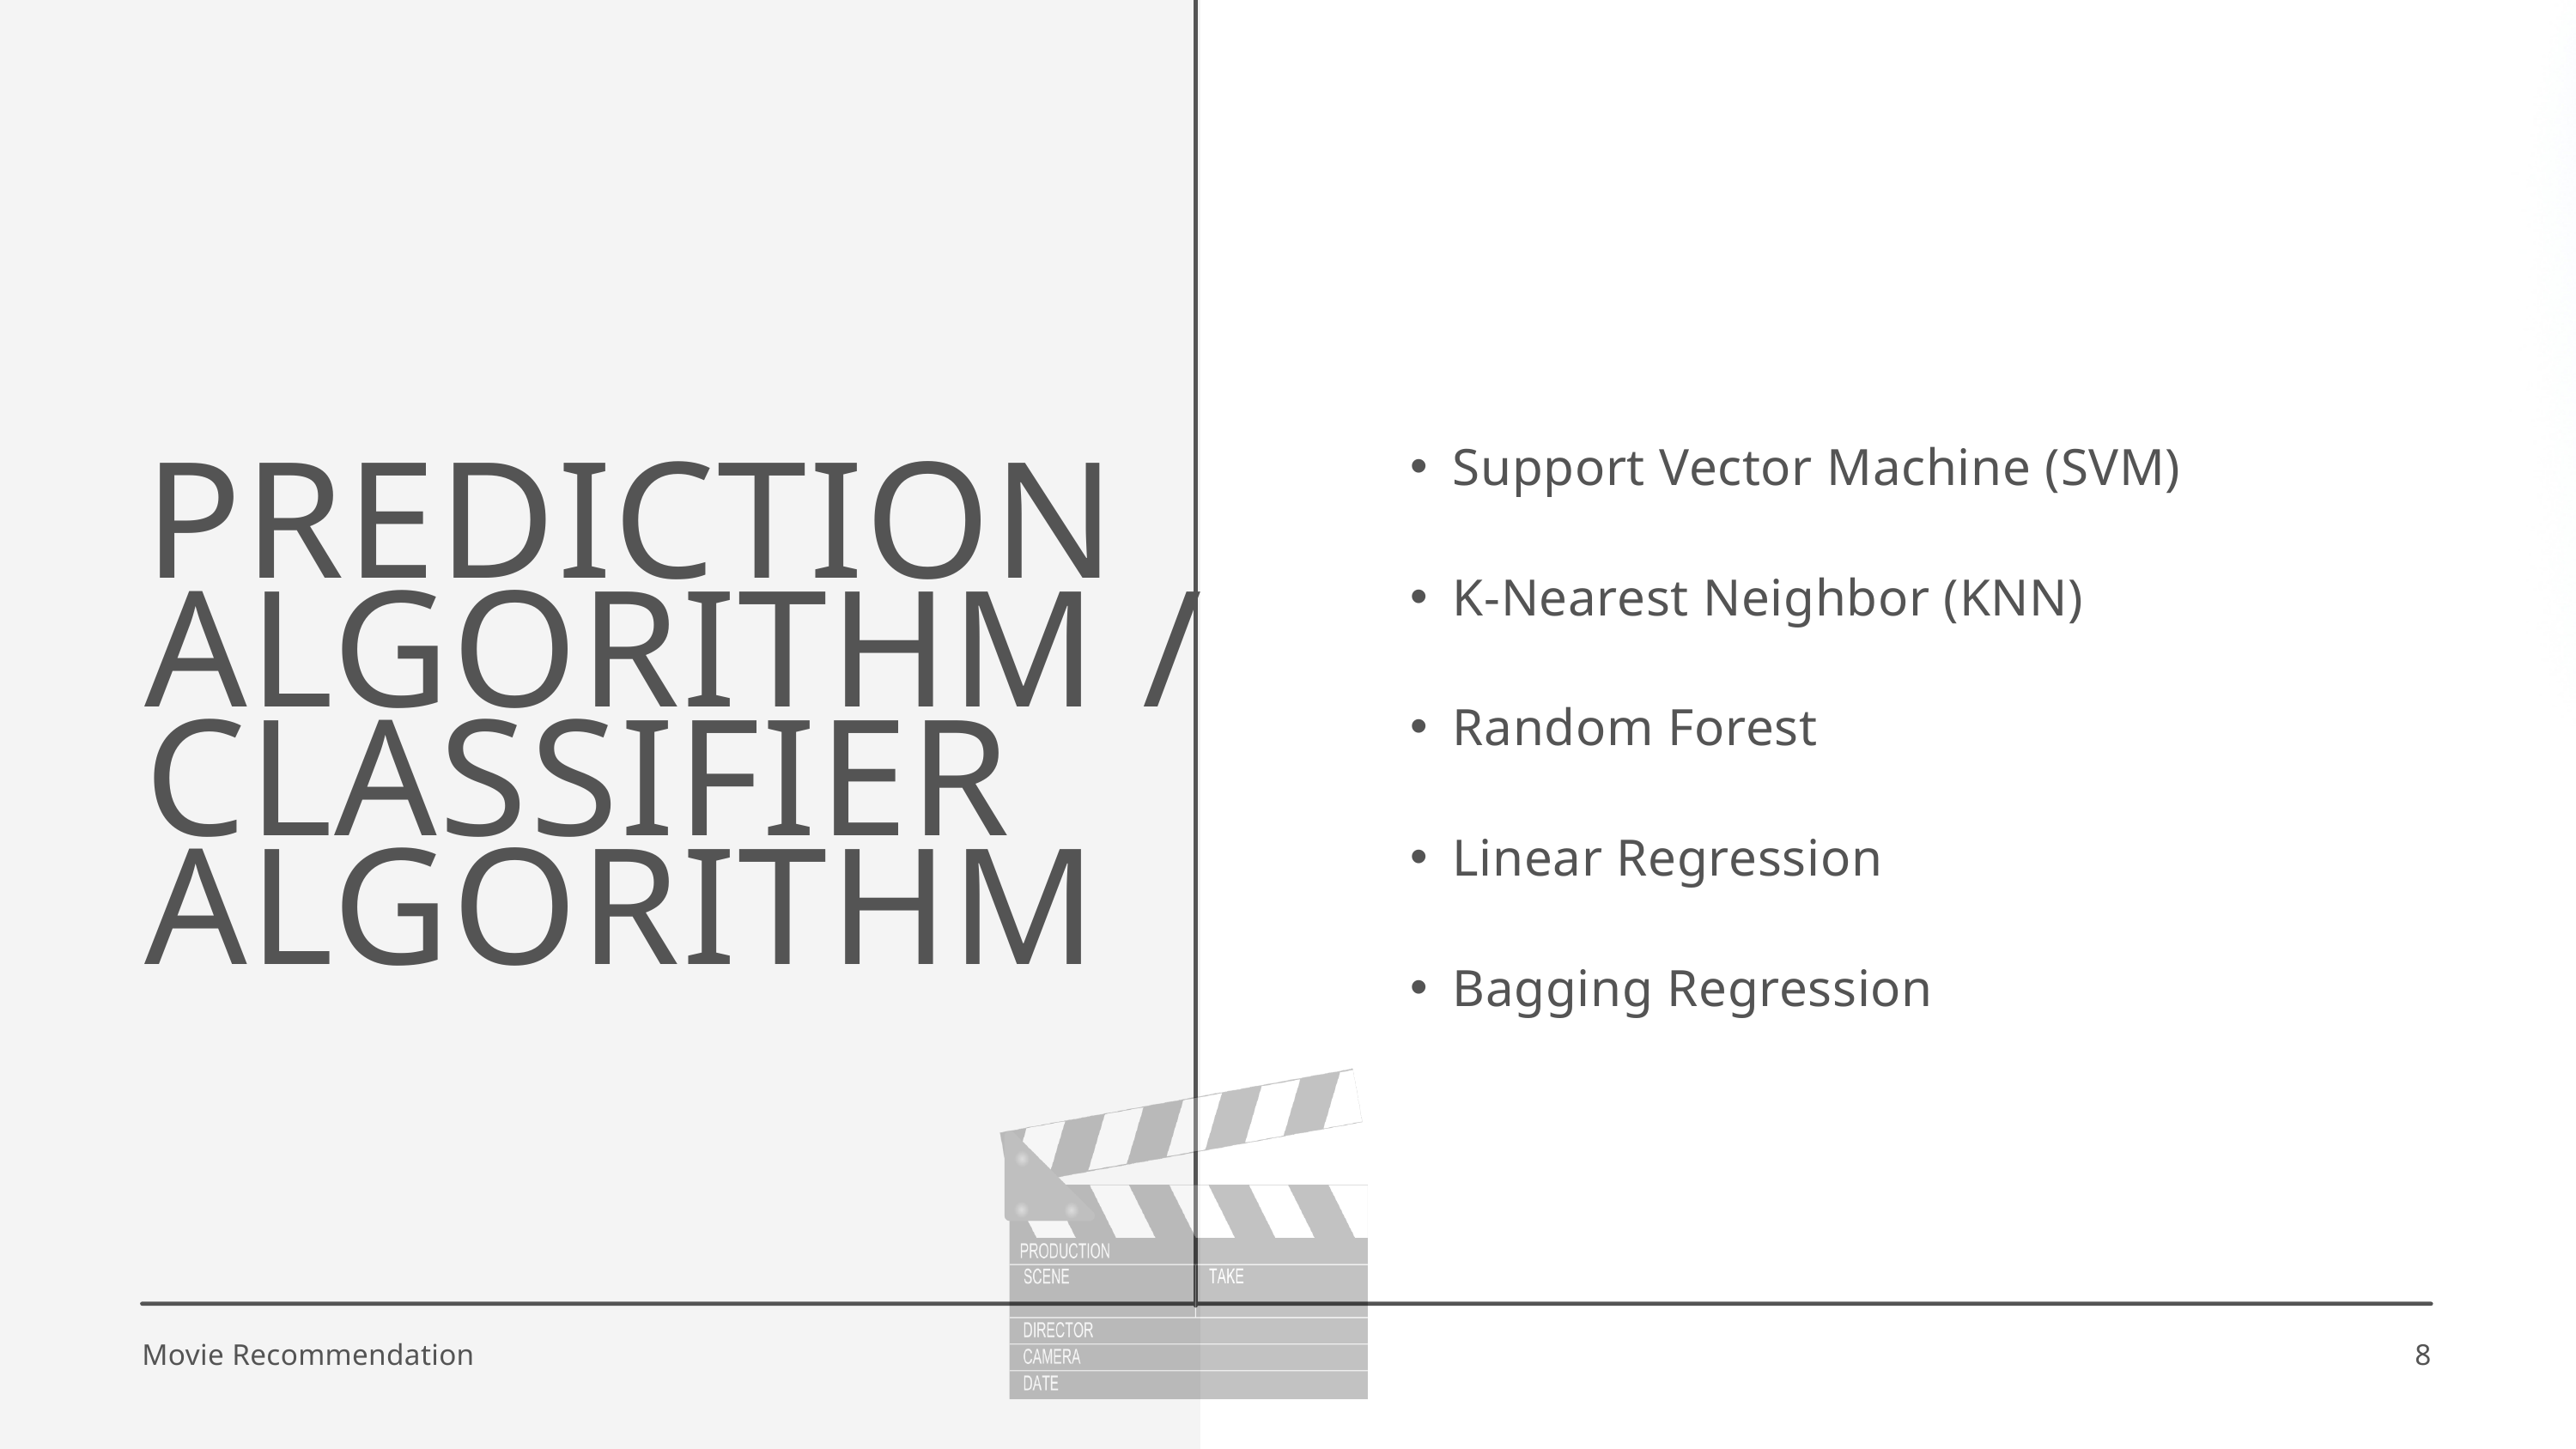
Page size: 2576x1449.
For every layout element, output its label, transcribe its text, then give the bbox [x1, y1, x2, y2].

picture [999, 0, 2576, 1449]
text_box PREDICTION ALGORITHM / CLASSIFIER ALGORITHM [144, 481, 1195, 997]
text_box Movie Recommendation [142, 1331, 637, 1371]
